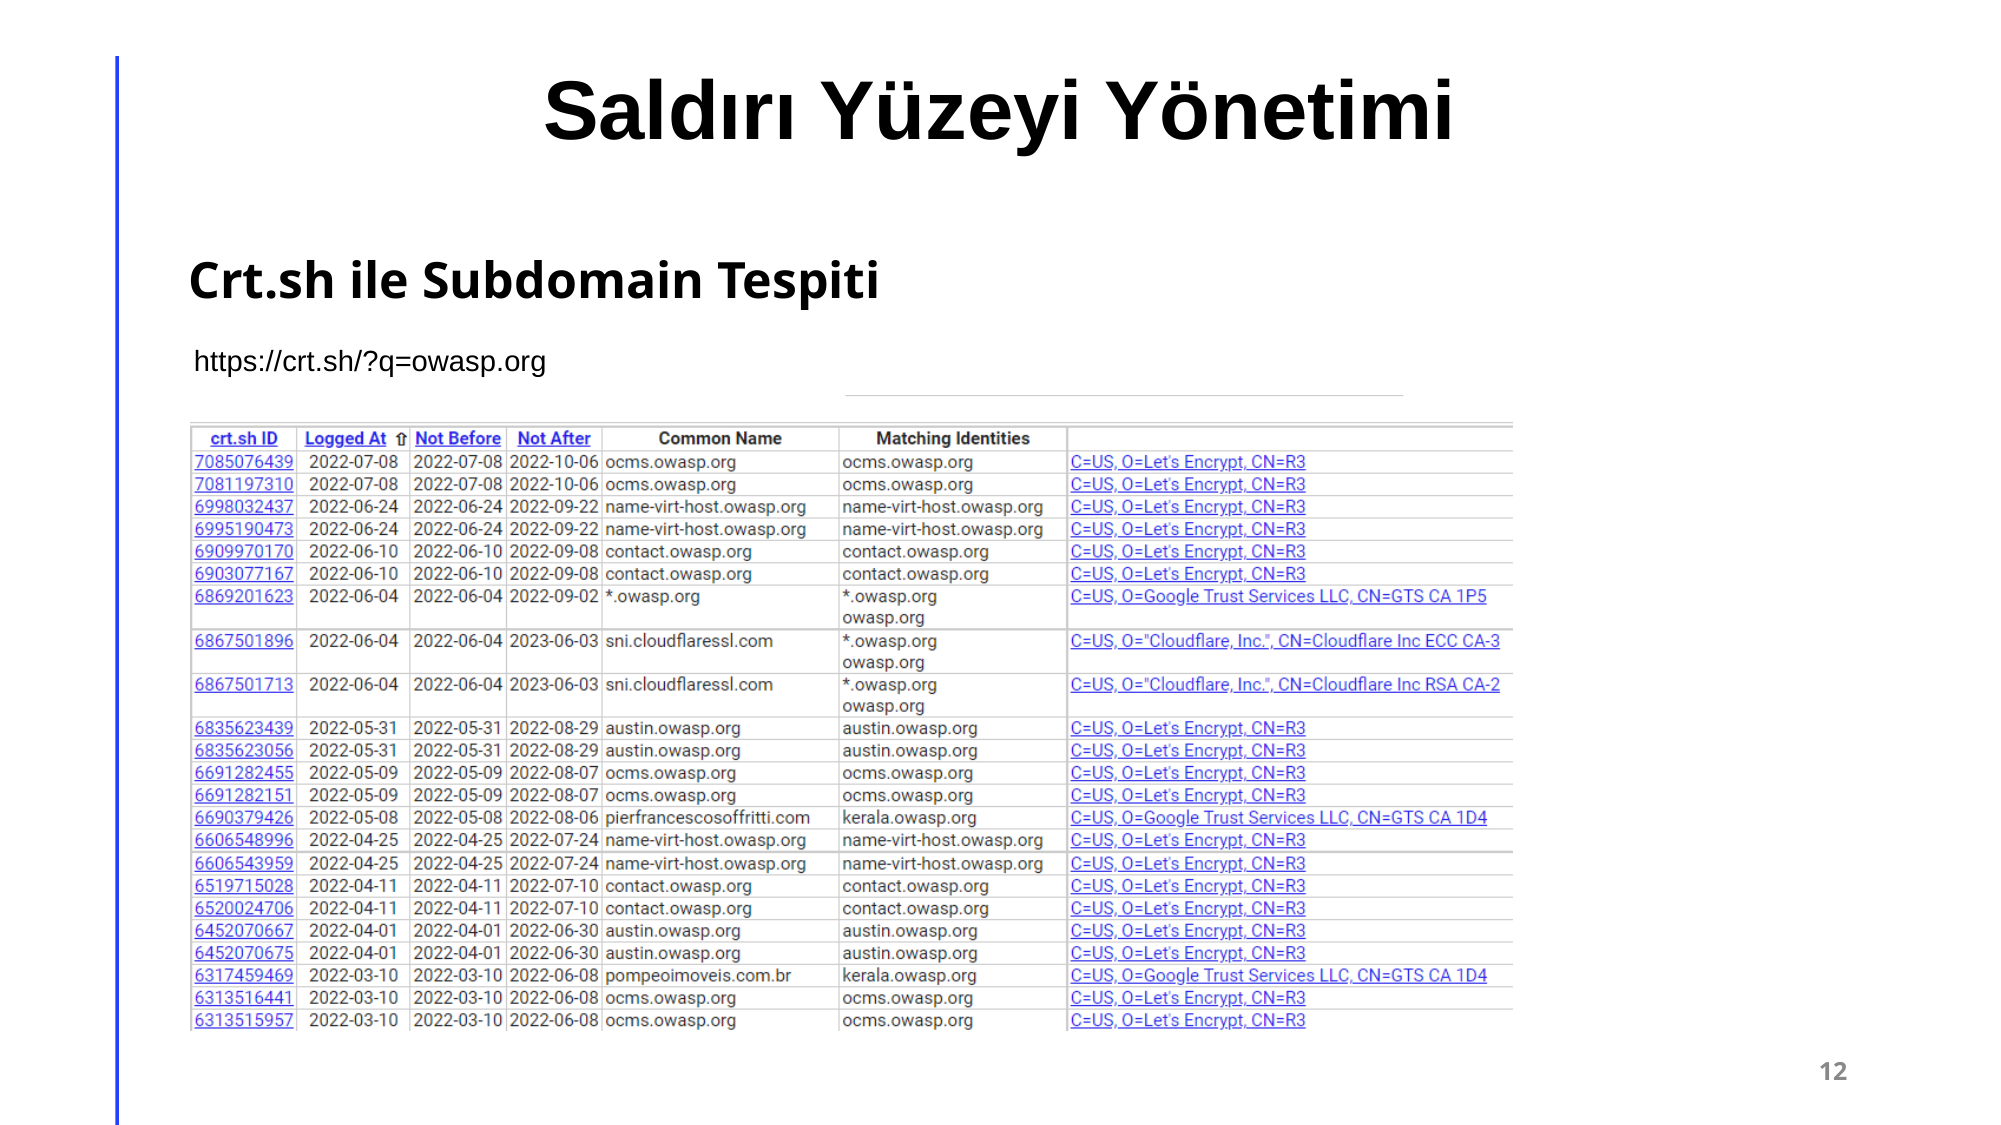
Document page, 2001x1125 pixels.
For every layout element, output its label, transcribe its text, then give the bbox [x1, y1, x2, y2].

text_box https://crt.sh/?q=owasp.org [179, 334, 563, 385]
slide_number 12 [1412, 1042, 1863, 1103]
text_box Crt.sh ile Subdomain Tespiti [173, 224, 952, 324]
picture [190, 394, 1513, 1032]
text_box Saldırı Yüzeyi Yönetimi [137, 59, 1863, 165]
